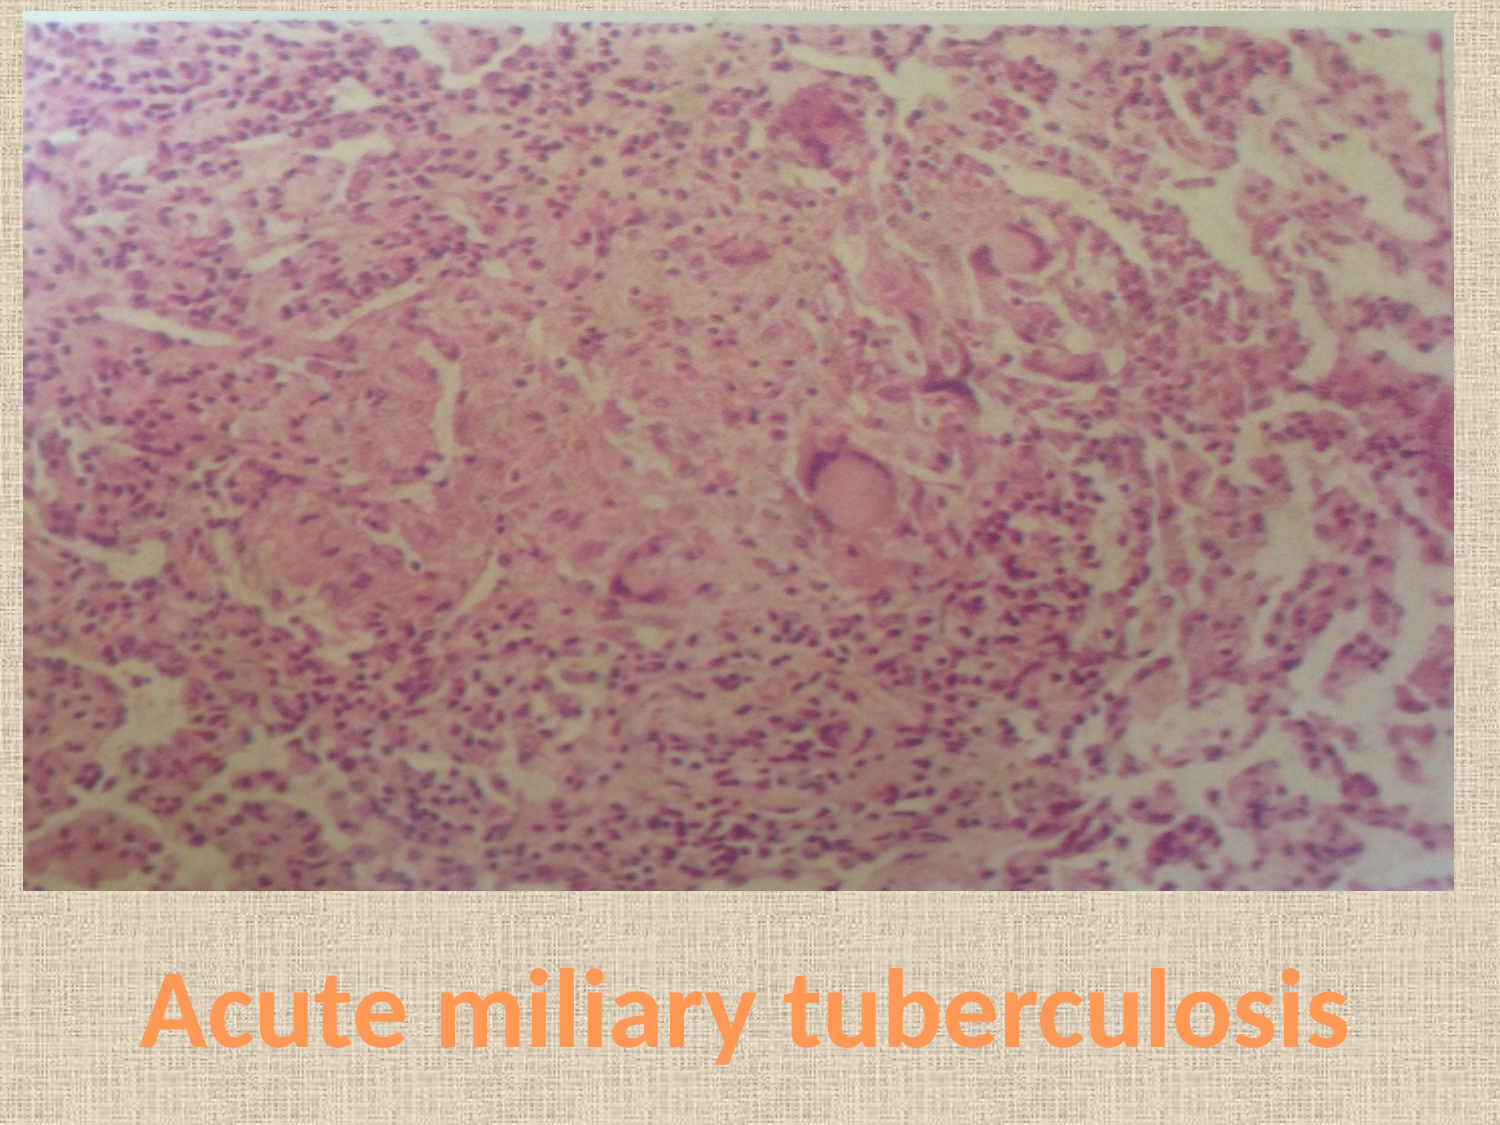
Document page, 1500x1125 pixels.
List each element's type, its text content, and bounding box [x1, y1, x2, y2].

text_box Acute miliary tuberculosis [71, 927, 1420, 1078]
picture [0, 0, 1500, 1125]
